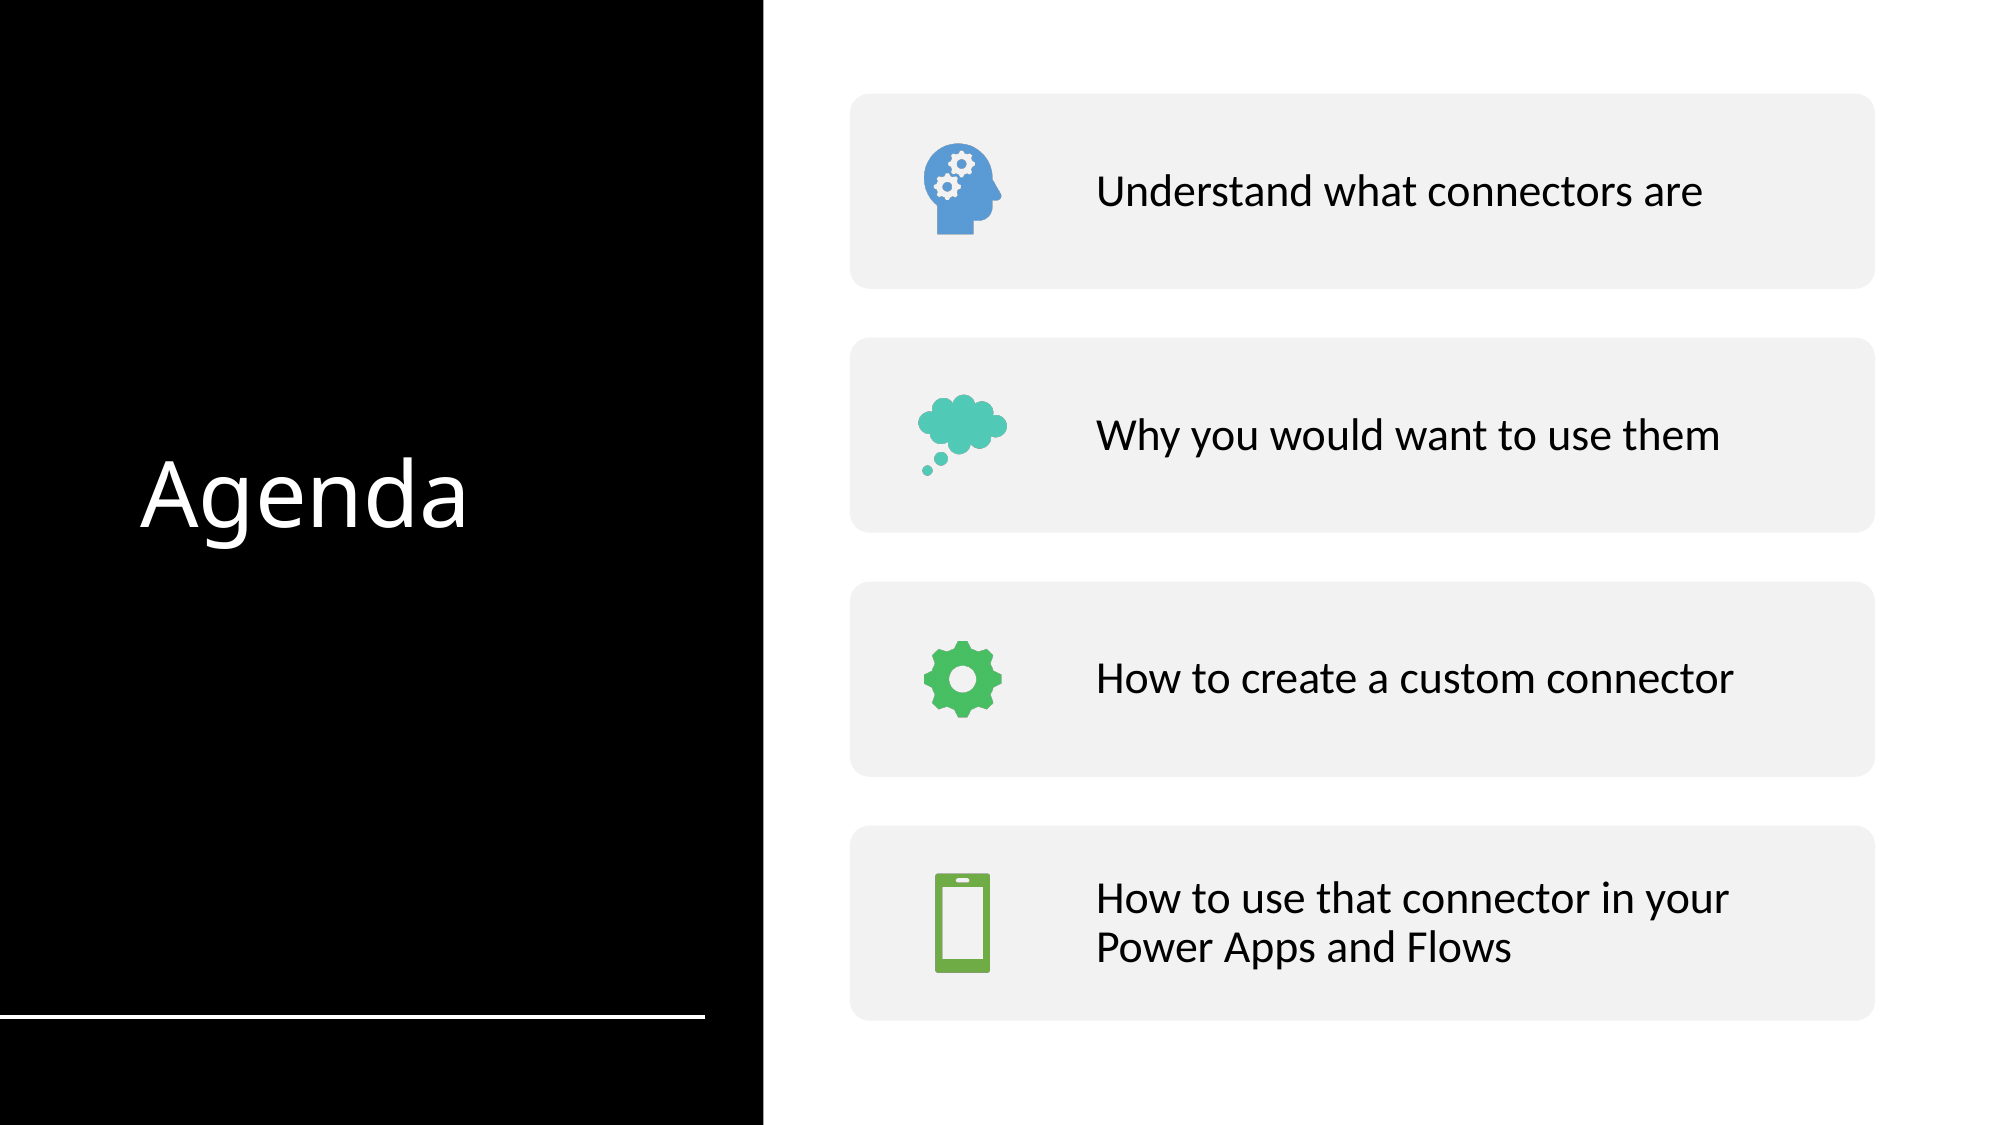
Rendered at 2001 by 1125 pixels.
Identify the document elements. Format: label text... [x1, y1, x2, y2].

text_box [0, 0, 764, 1125]
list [849, 93, 1875, 1022]
title Agenda [125, 91, 711, 905]
